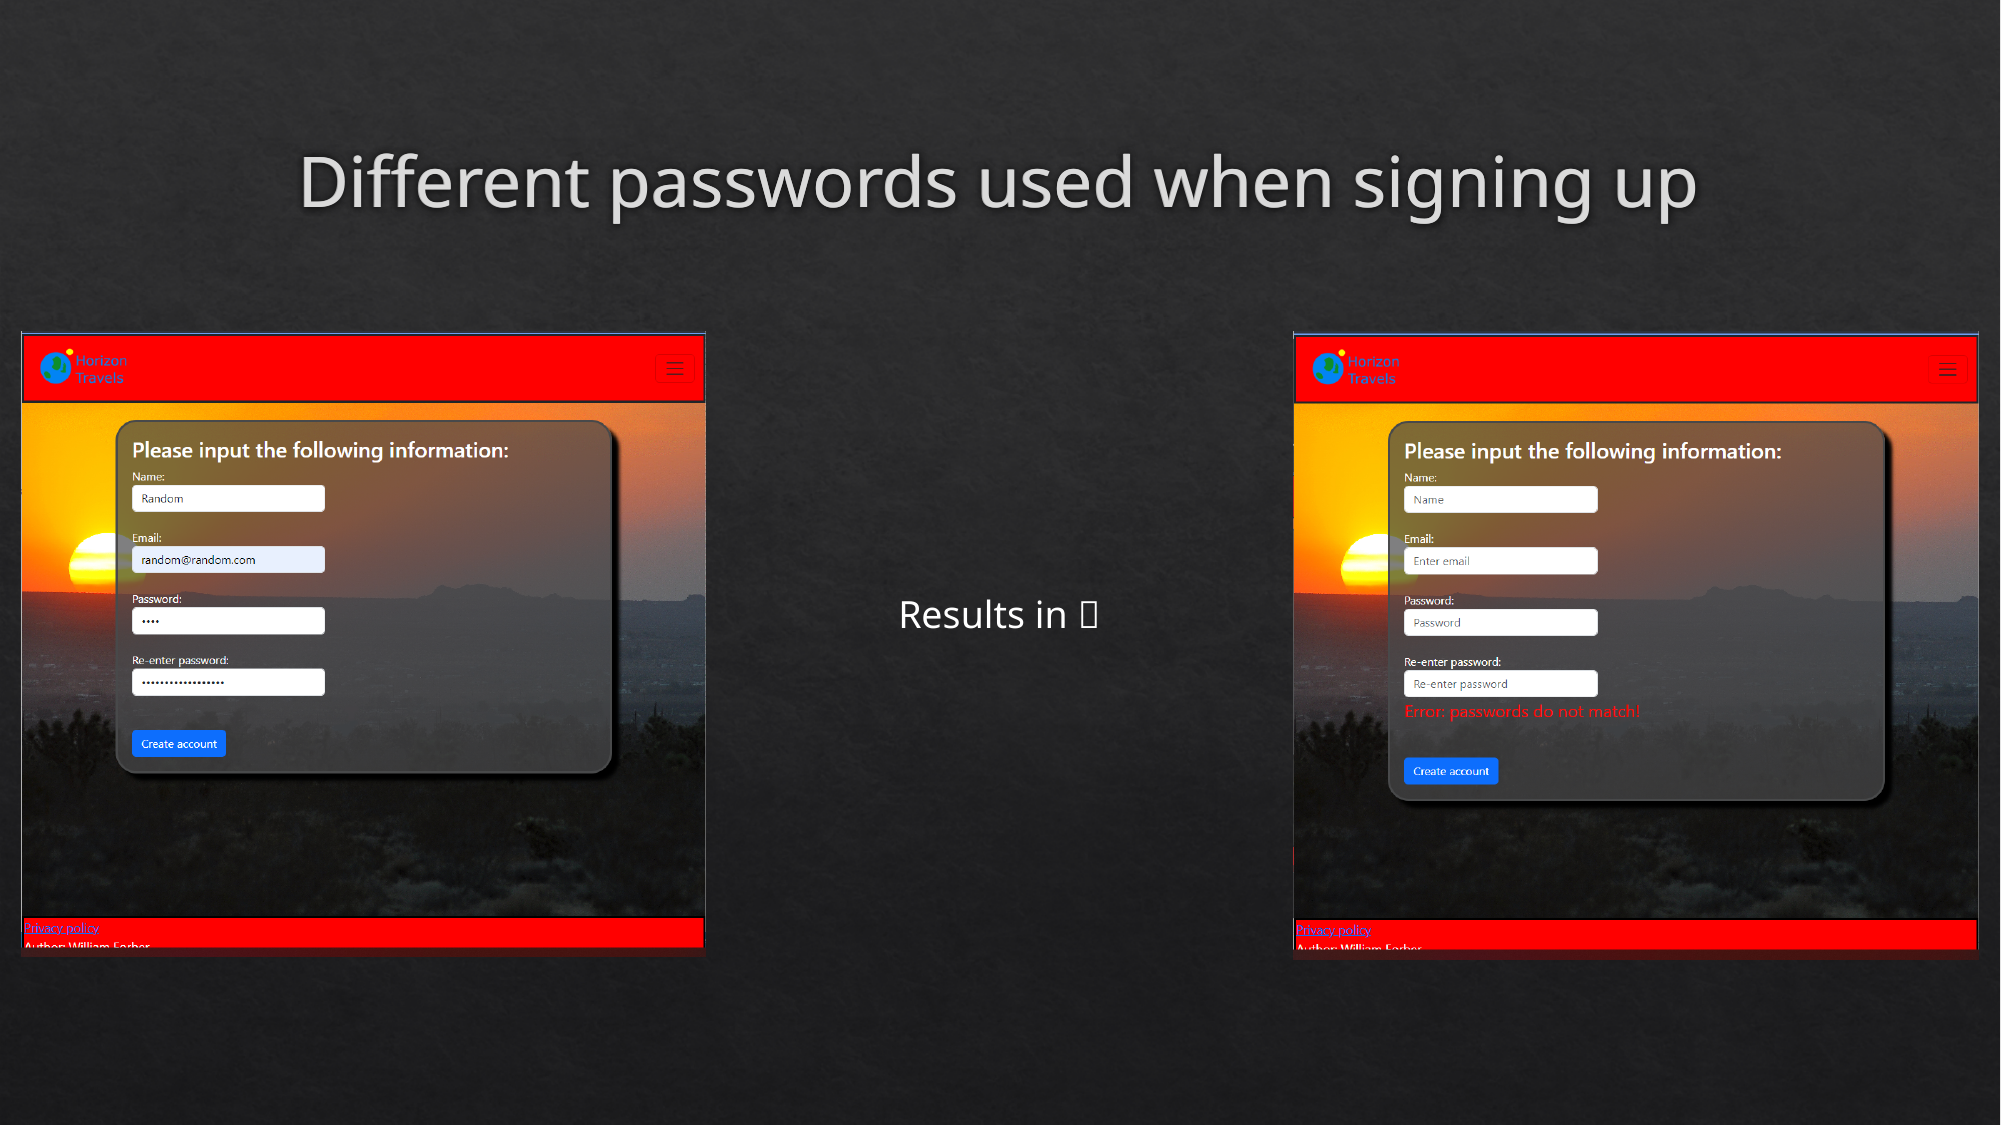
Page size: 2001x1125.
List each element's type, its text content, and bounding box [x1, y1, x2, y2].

text_box Different passwords used when signing up [150, 99, 1850, 260]
picture [21, 331, 706, 958]
text_box Results in  [883, 583, 1116, 644]
picture [1293, 331, 1979, 960]
